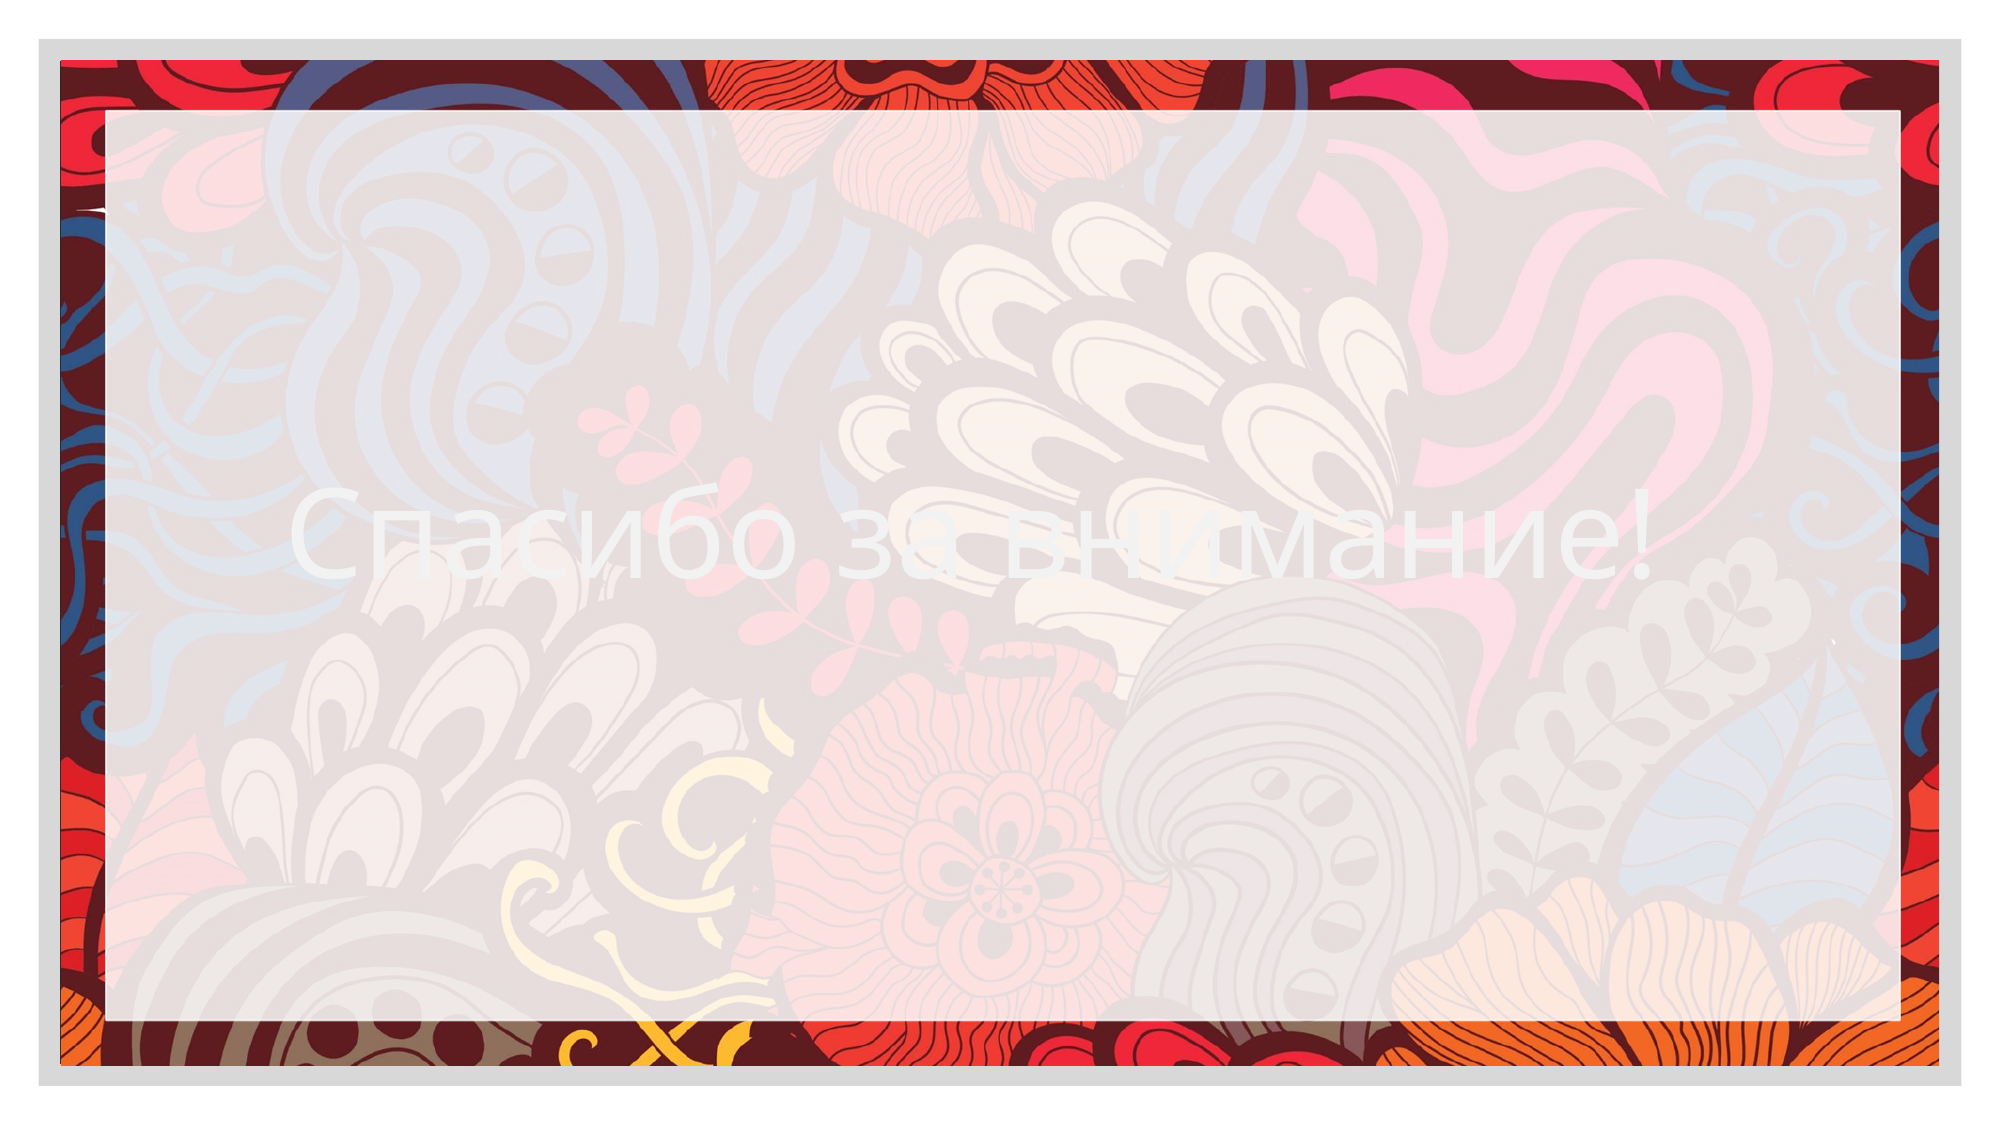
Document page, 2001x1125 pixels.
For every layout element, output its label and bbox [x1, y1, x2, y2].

picture [60, 60, 1940, 1066]
